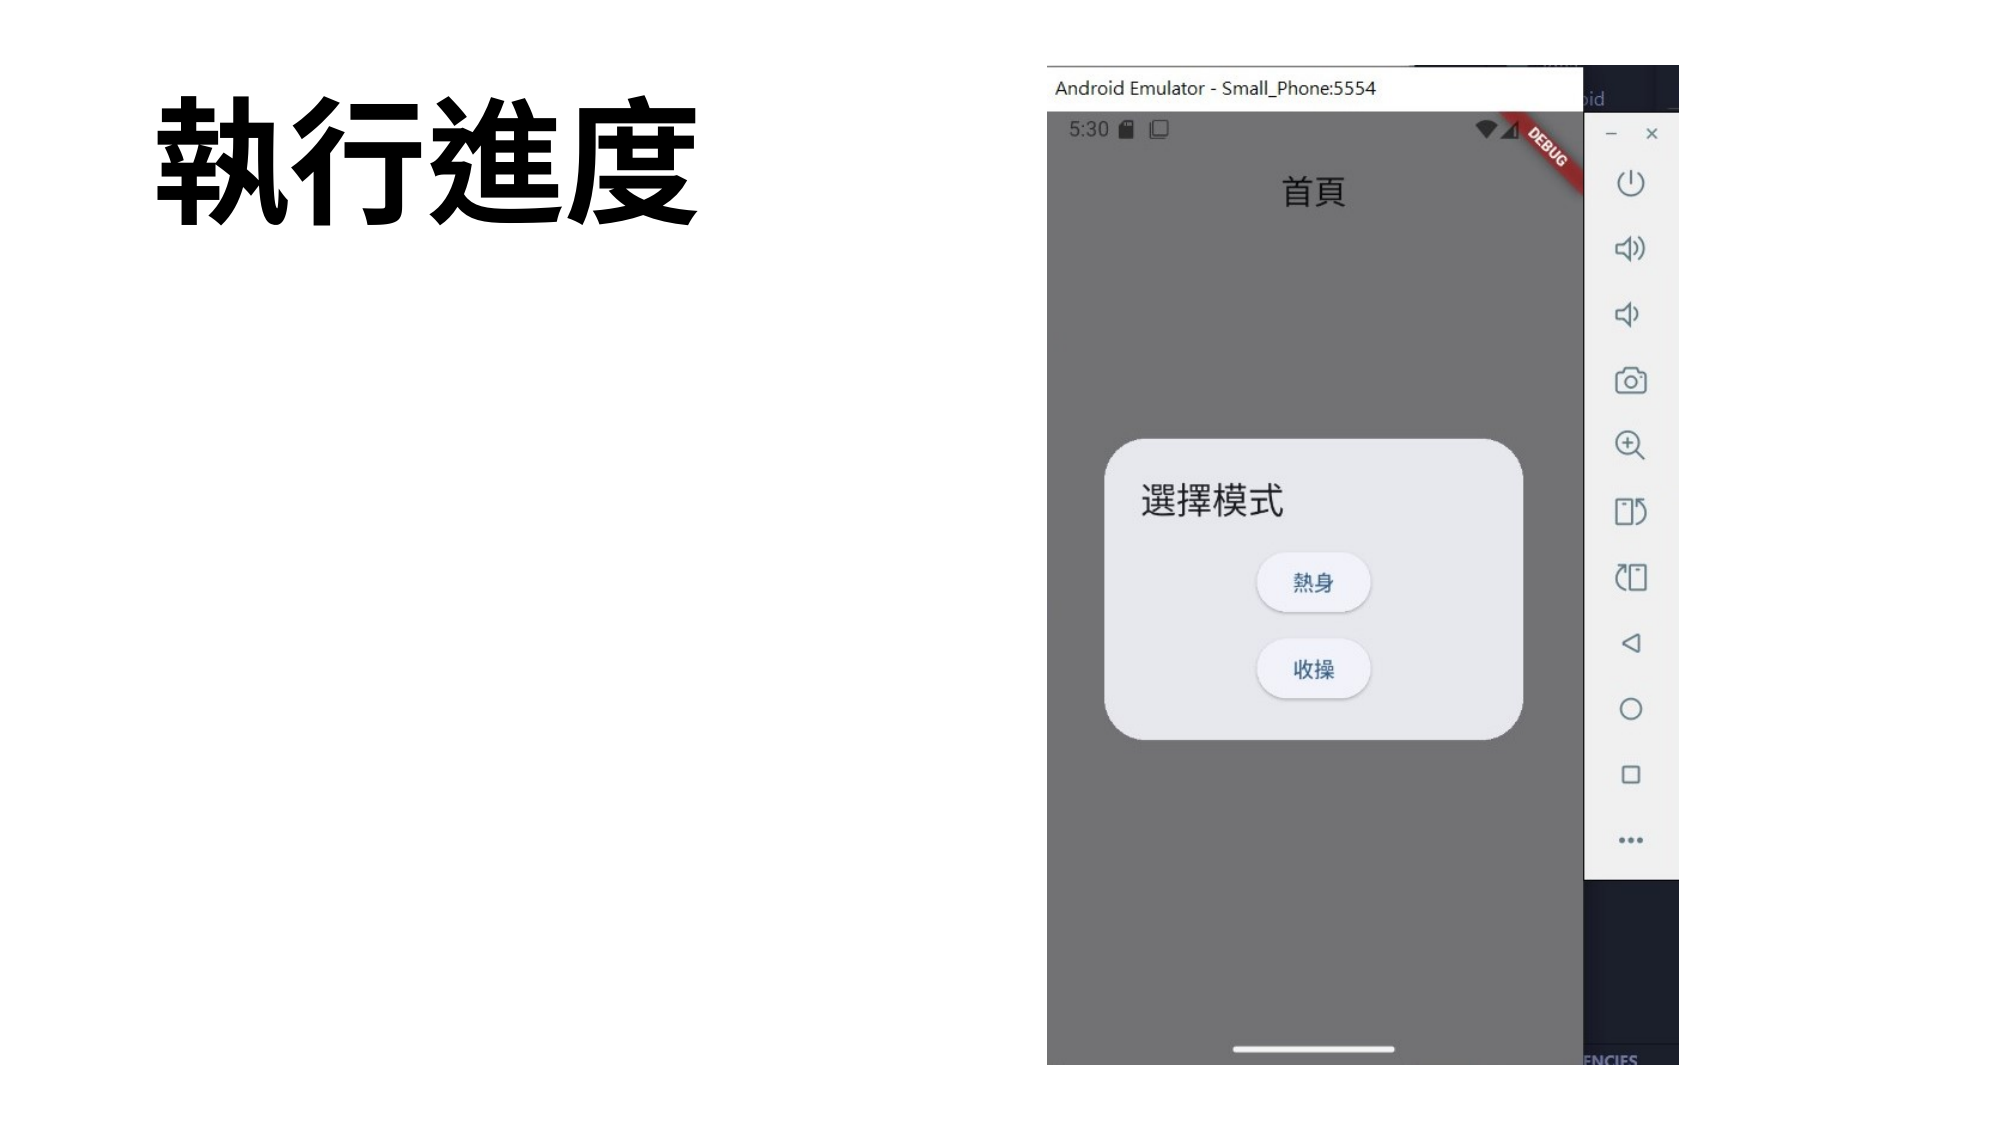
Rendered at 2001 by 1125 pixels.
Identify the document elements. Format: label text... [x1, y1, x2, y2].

title 執行進度 [137, 59, 1863, 278]
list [1046, 65, 1680, 1066]
